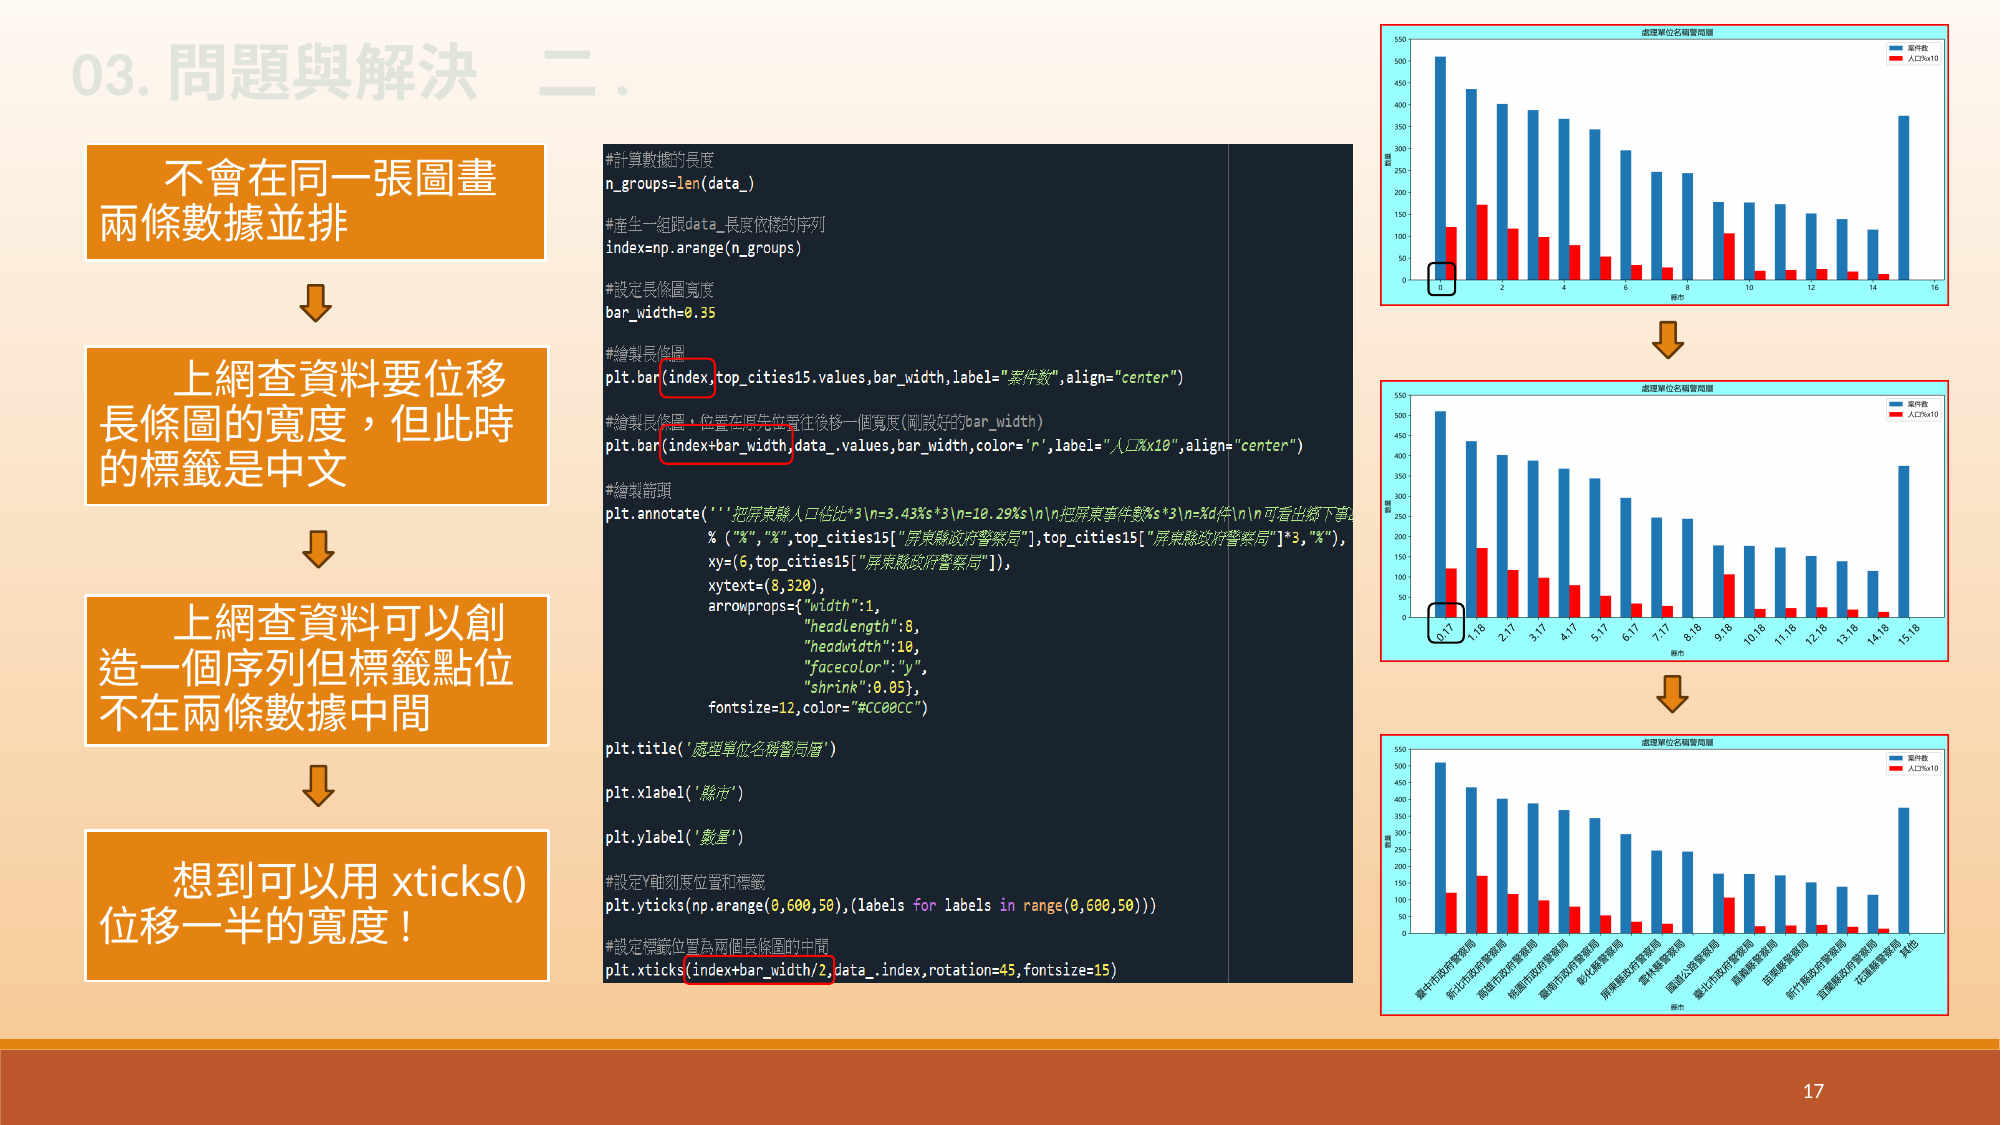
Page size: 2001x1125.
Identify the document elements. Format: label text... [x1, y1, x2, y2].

slide_number 17 [1624, 1059, 1840, 1120]
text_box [85, 594, 550, 747]
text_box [85, 346, 550, 506]
text_box [299, 284, 332, 323]
picture [1380, 733, 1949, 1017]
picture [603, 143, 1354, 984]
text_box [85, 830, 550, 982]
text_box [302, 764, 335, 807]
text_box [85, 143, 547, 262]
text_box [1656, 675, 1689, 714]
text_box [1651, 320, 1685, 360]
text_box [302, 530, 335, 569]
picture [1380, 23, 1949, 307]
text_box 03.問題與解決 二. [56, 25, 1076, 116]
picture [1380, 379, 1950, 663]
